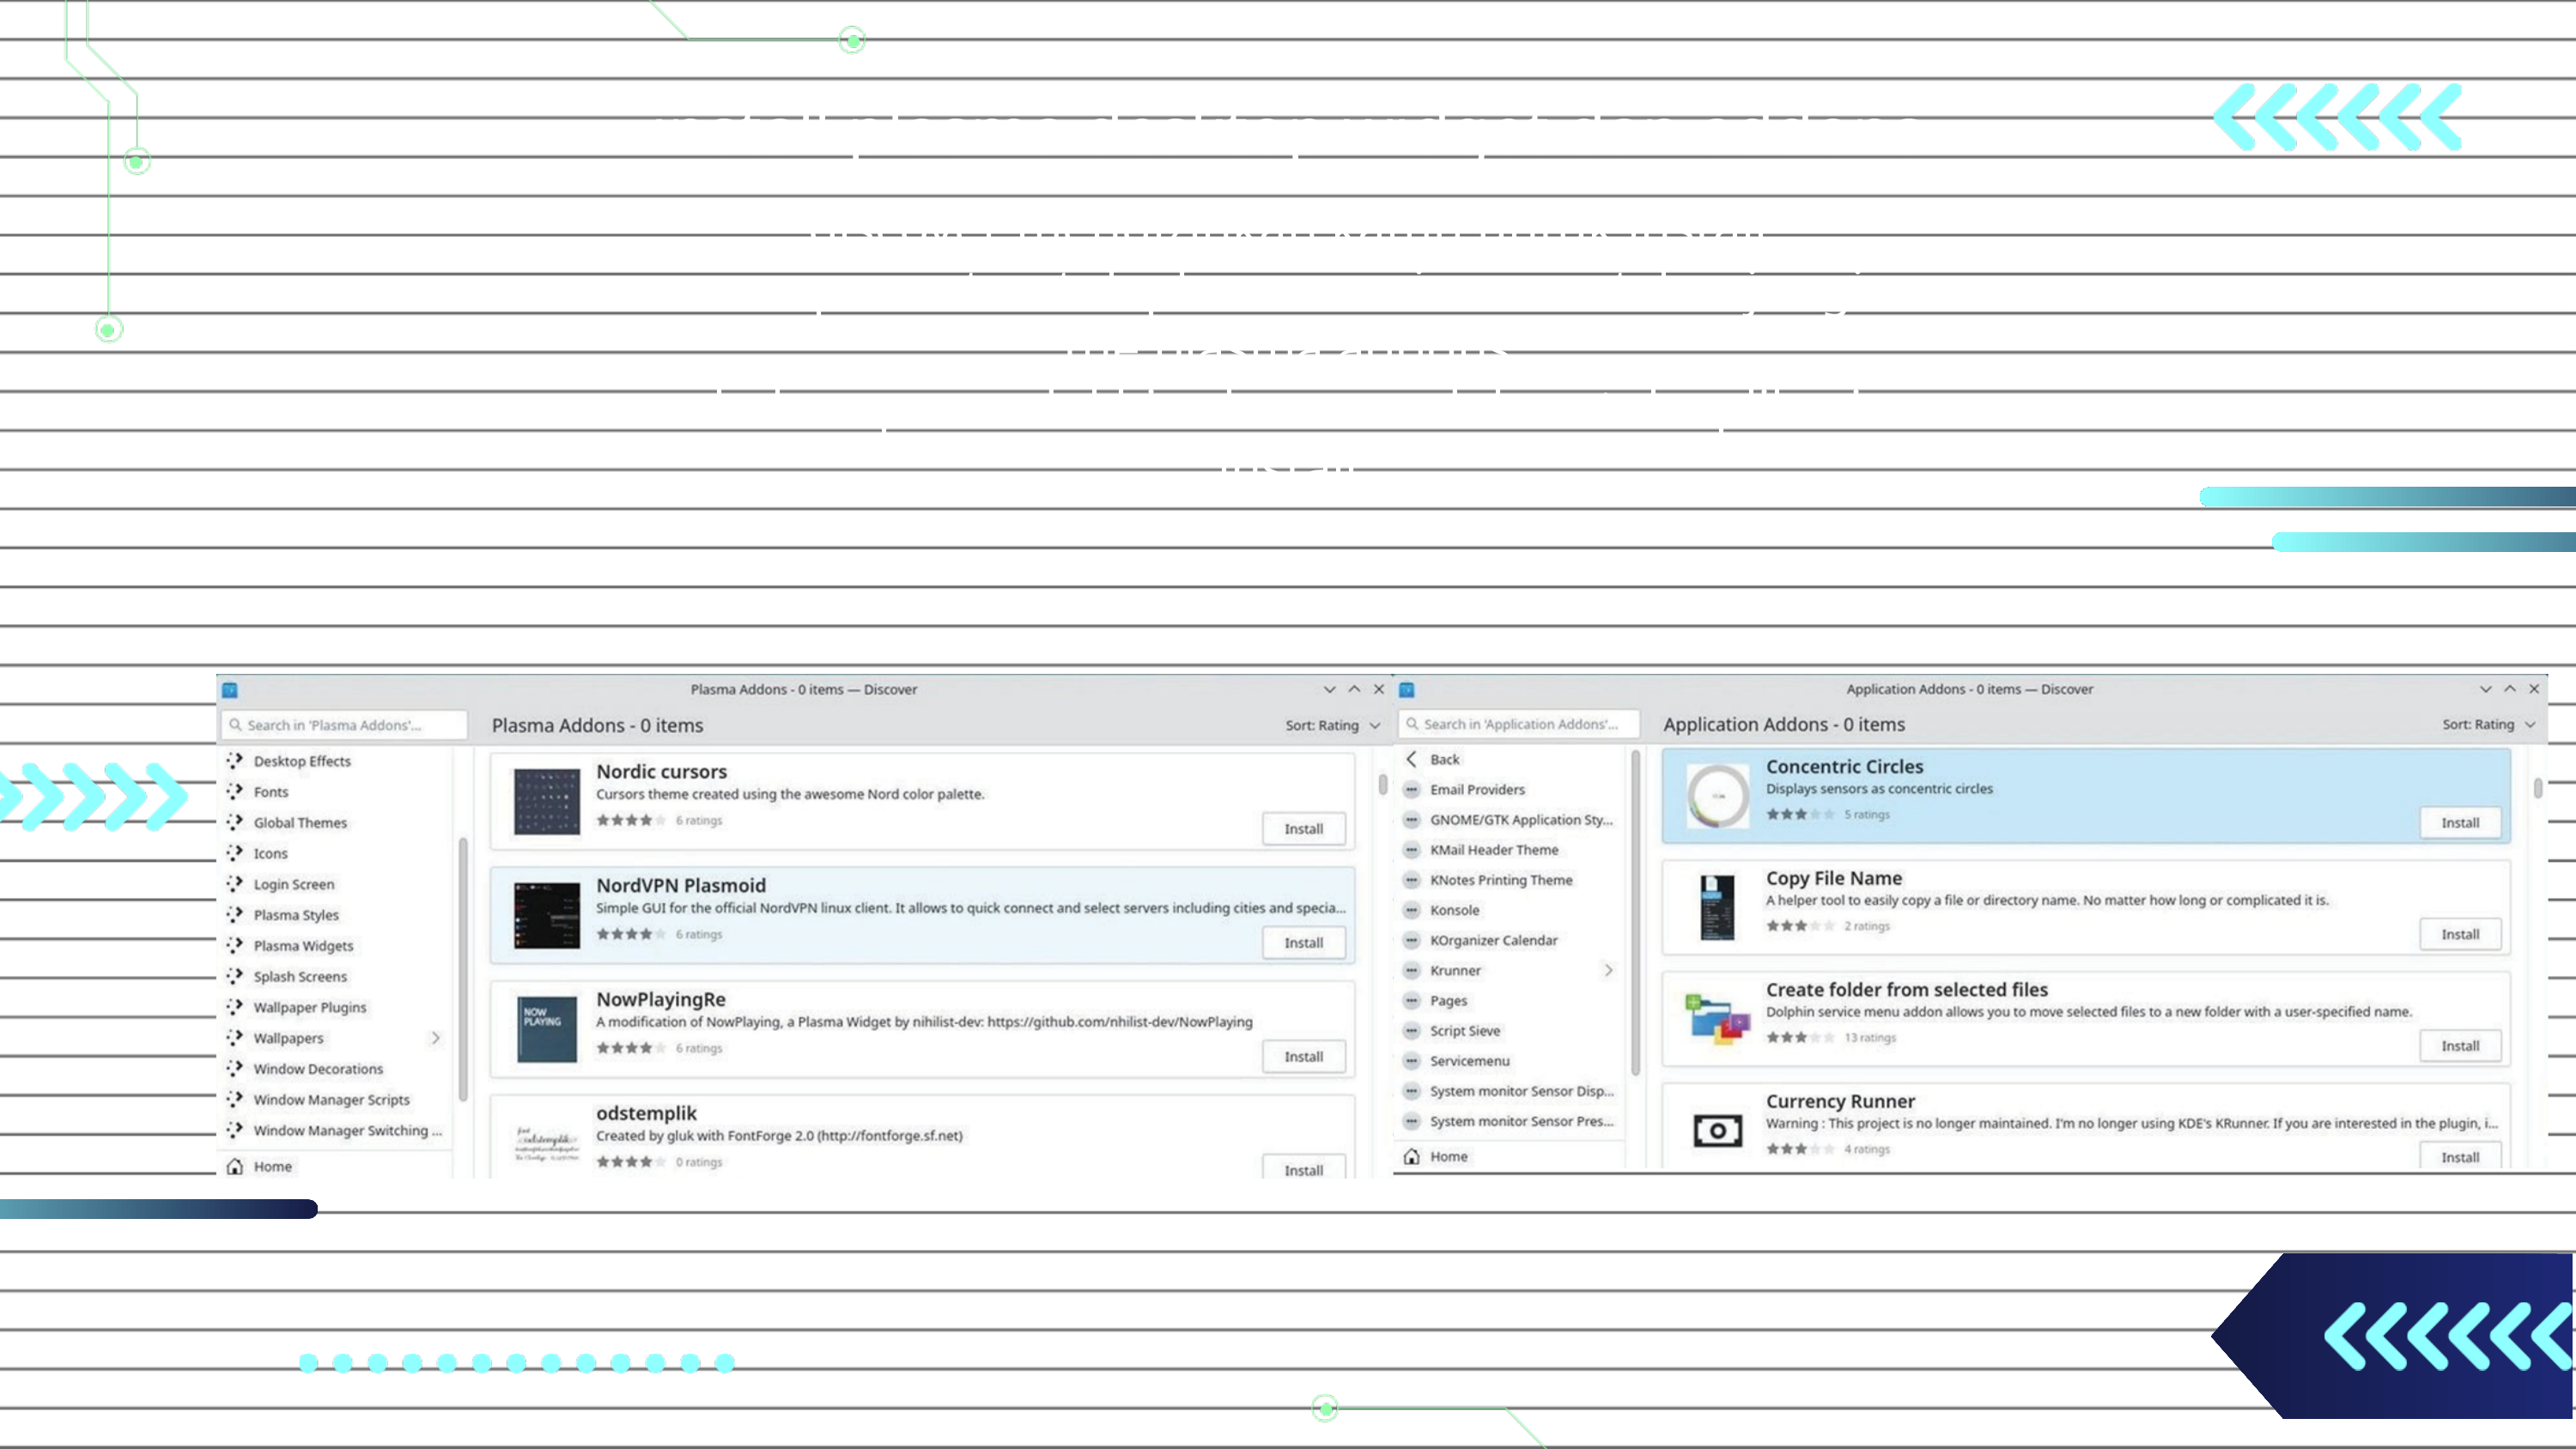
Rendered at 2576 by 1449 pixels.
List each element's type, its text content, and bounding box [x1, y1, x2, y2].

text_box [2480, 1302, 2573, 1371]
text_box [2271, 531, 2576, 552]
text_box [1311, 1394, 1746, 1449]
text_box install plasma desktop widget dan addons [213, 78, 2363, 167]
text_box [2363, 83, 2463, 152]
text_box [0, 1199, 319, 1219]
text_box [216, 674, 1394, 1179]
text_box [1394, 674, 2549, 1168]
text_box [0, 0, 2576, 1449]
text_box [299, 1354, 736, 1373]
text_box [435, 0, 871, 58]
text_box [0, 762, 189, 832]
text_box [62, 0, 152, 348]
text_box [2309, 1155, 2476, 1449]
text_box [2199, 487, 2576, 507]
text_box discover mengizinkan kamu untuk install component untuk plasma environment. kunjungi the plasma addons beberapa modul bisa kamu unduh untuk aplikasi install [689, 195, 1887, 556]
